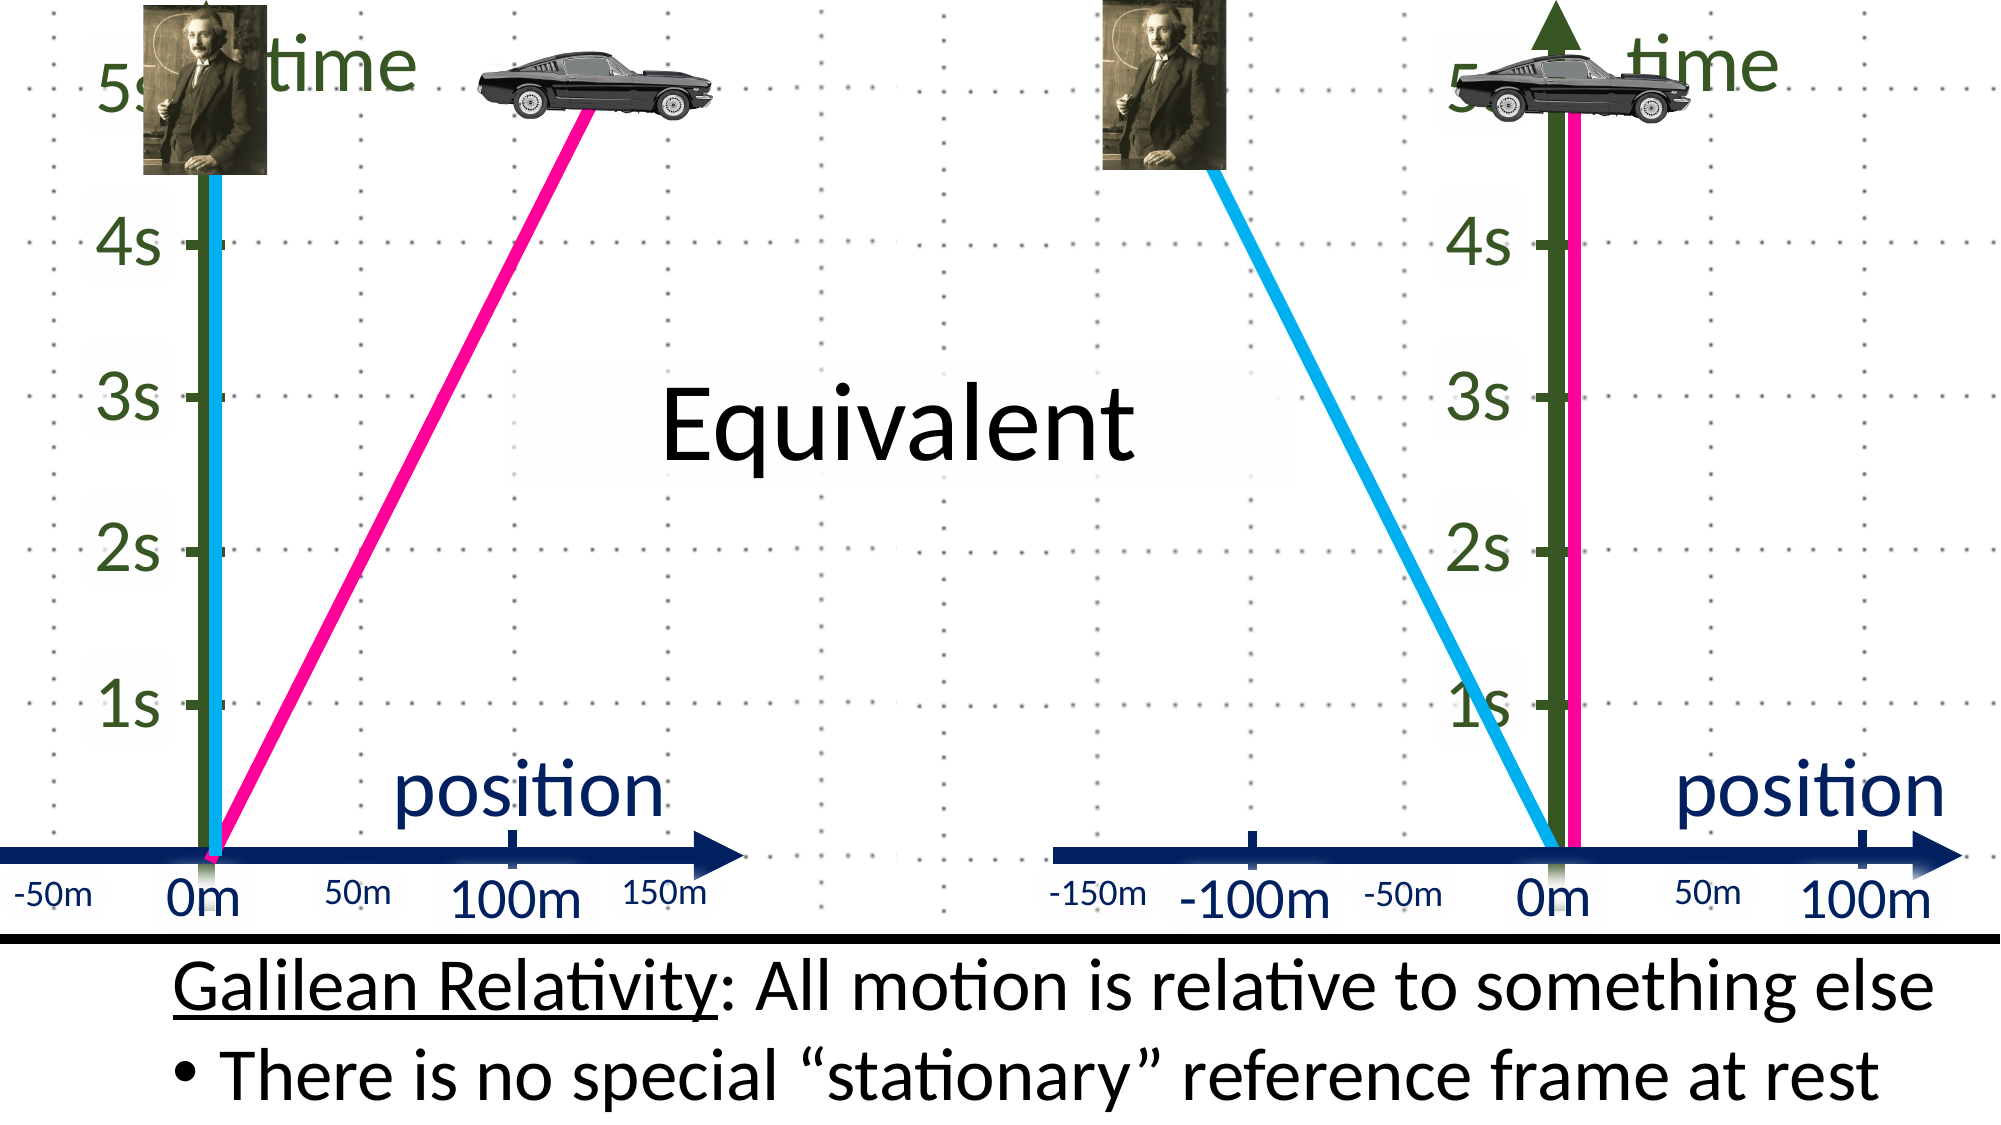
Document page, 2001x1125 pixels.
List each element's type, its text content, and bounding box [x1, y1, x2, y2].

text_box Galilean Relativity: All motion is relative to something else There is no special “stationary” reference frame at rest [157, 950, 1952, 1123]
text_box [0, 0, 896, 950]
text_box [896, 0, 2000, 952]
